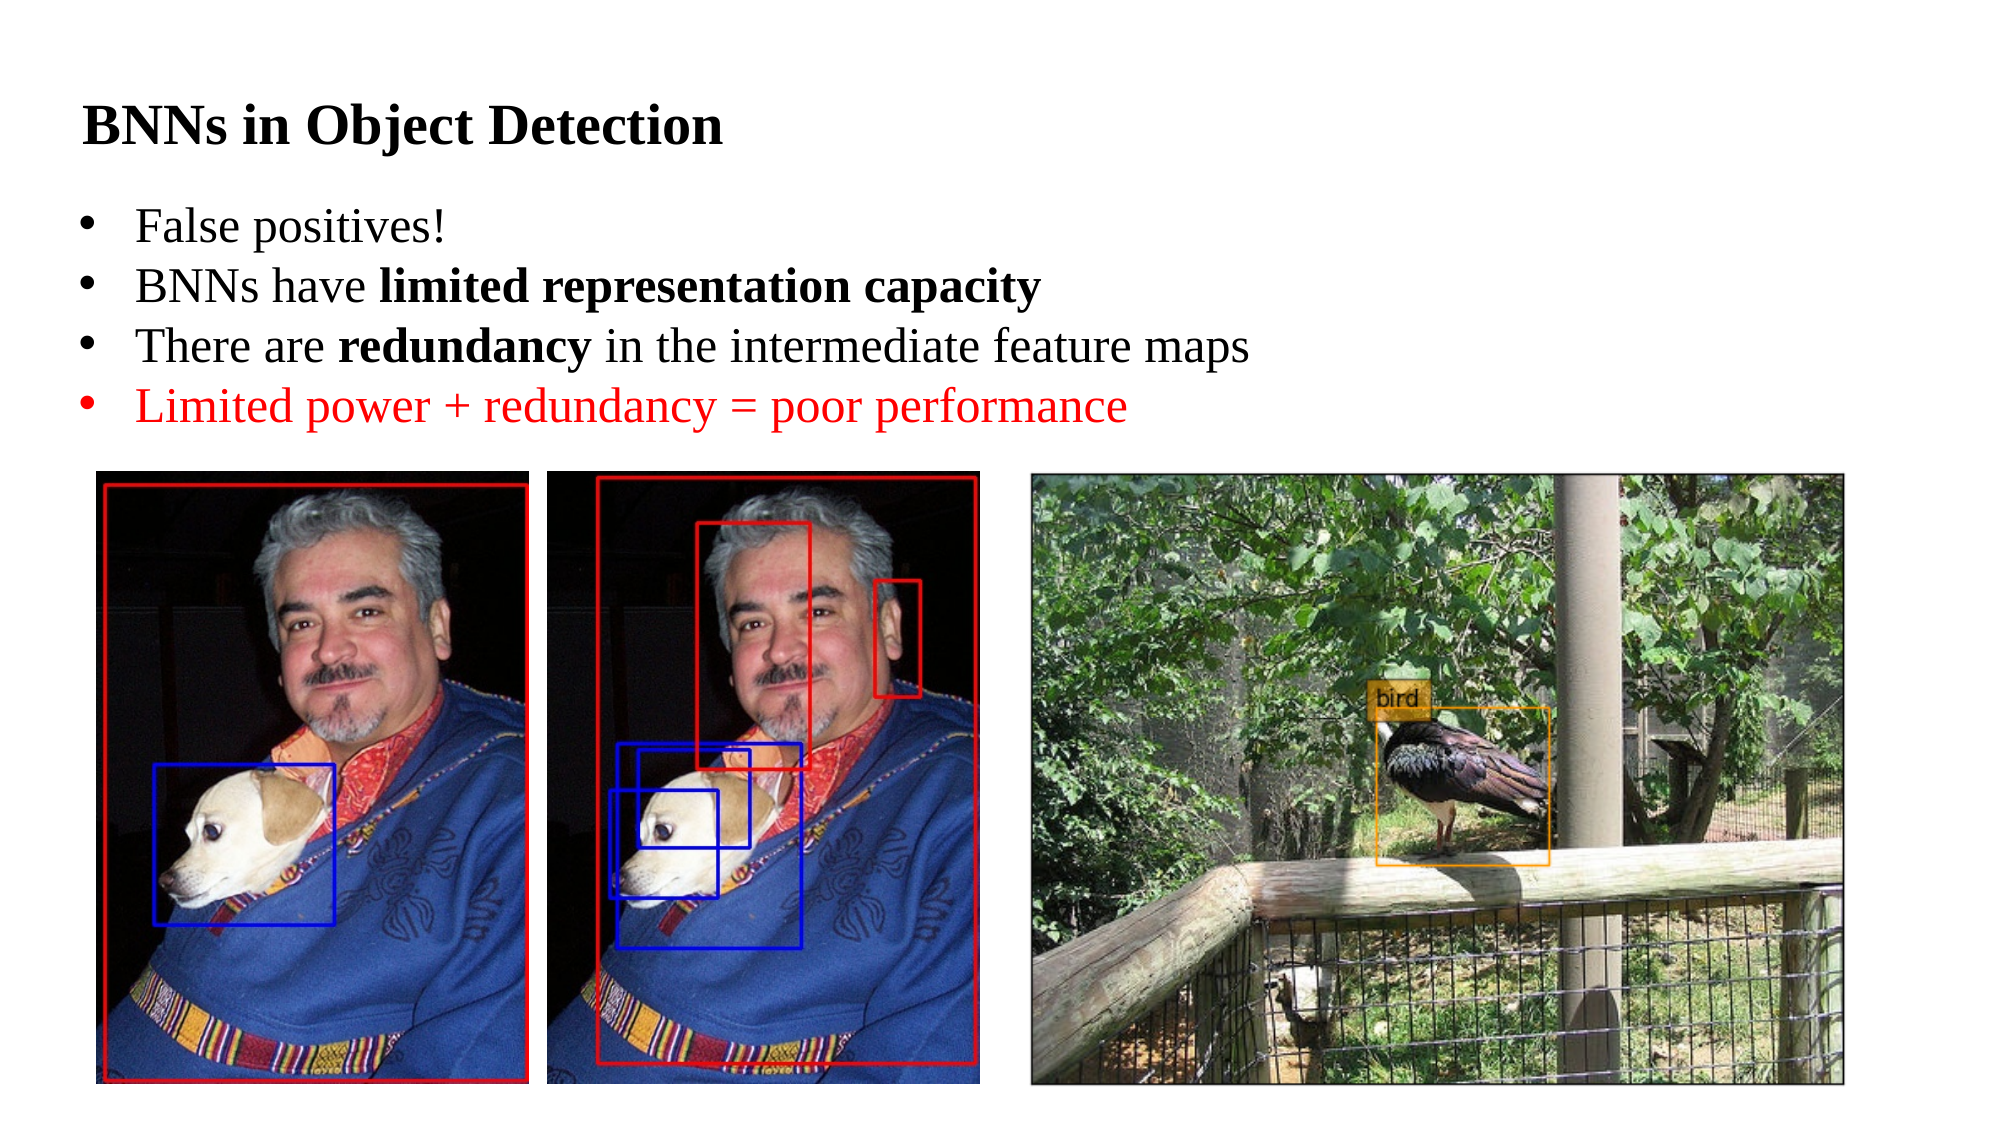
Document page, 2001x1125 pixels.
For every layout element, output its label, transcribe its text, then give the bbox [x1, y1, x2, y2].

text_box False positives! BNNs have limited representation capacity There are redundancy in the intermediate feature maps Limited power + redundancy = poor performance [63, 185, 1892, 440]
picture [96, 471, 529, 1084]
text_box BNNs in Object Detection [67, 79, 740, 164]
picture [546, 471, 980, 1084]
picture [1027, 471, 1847, 1088]
